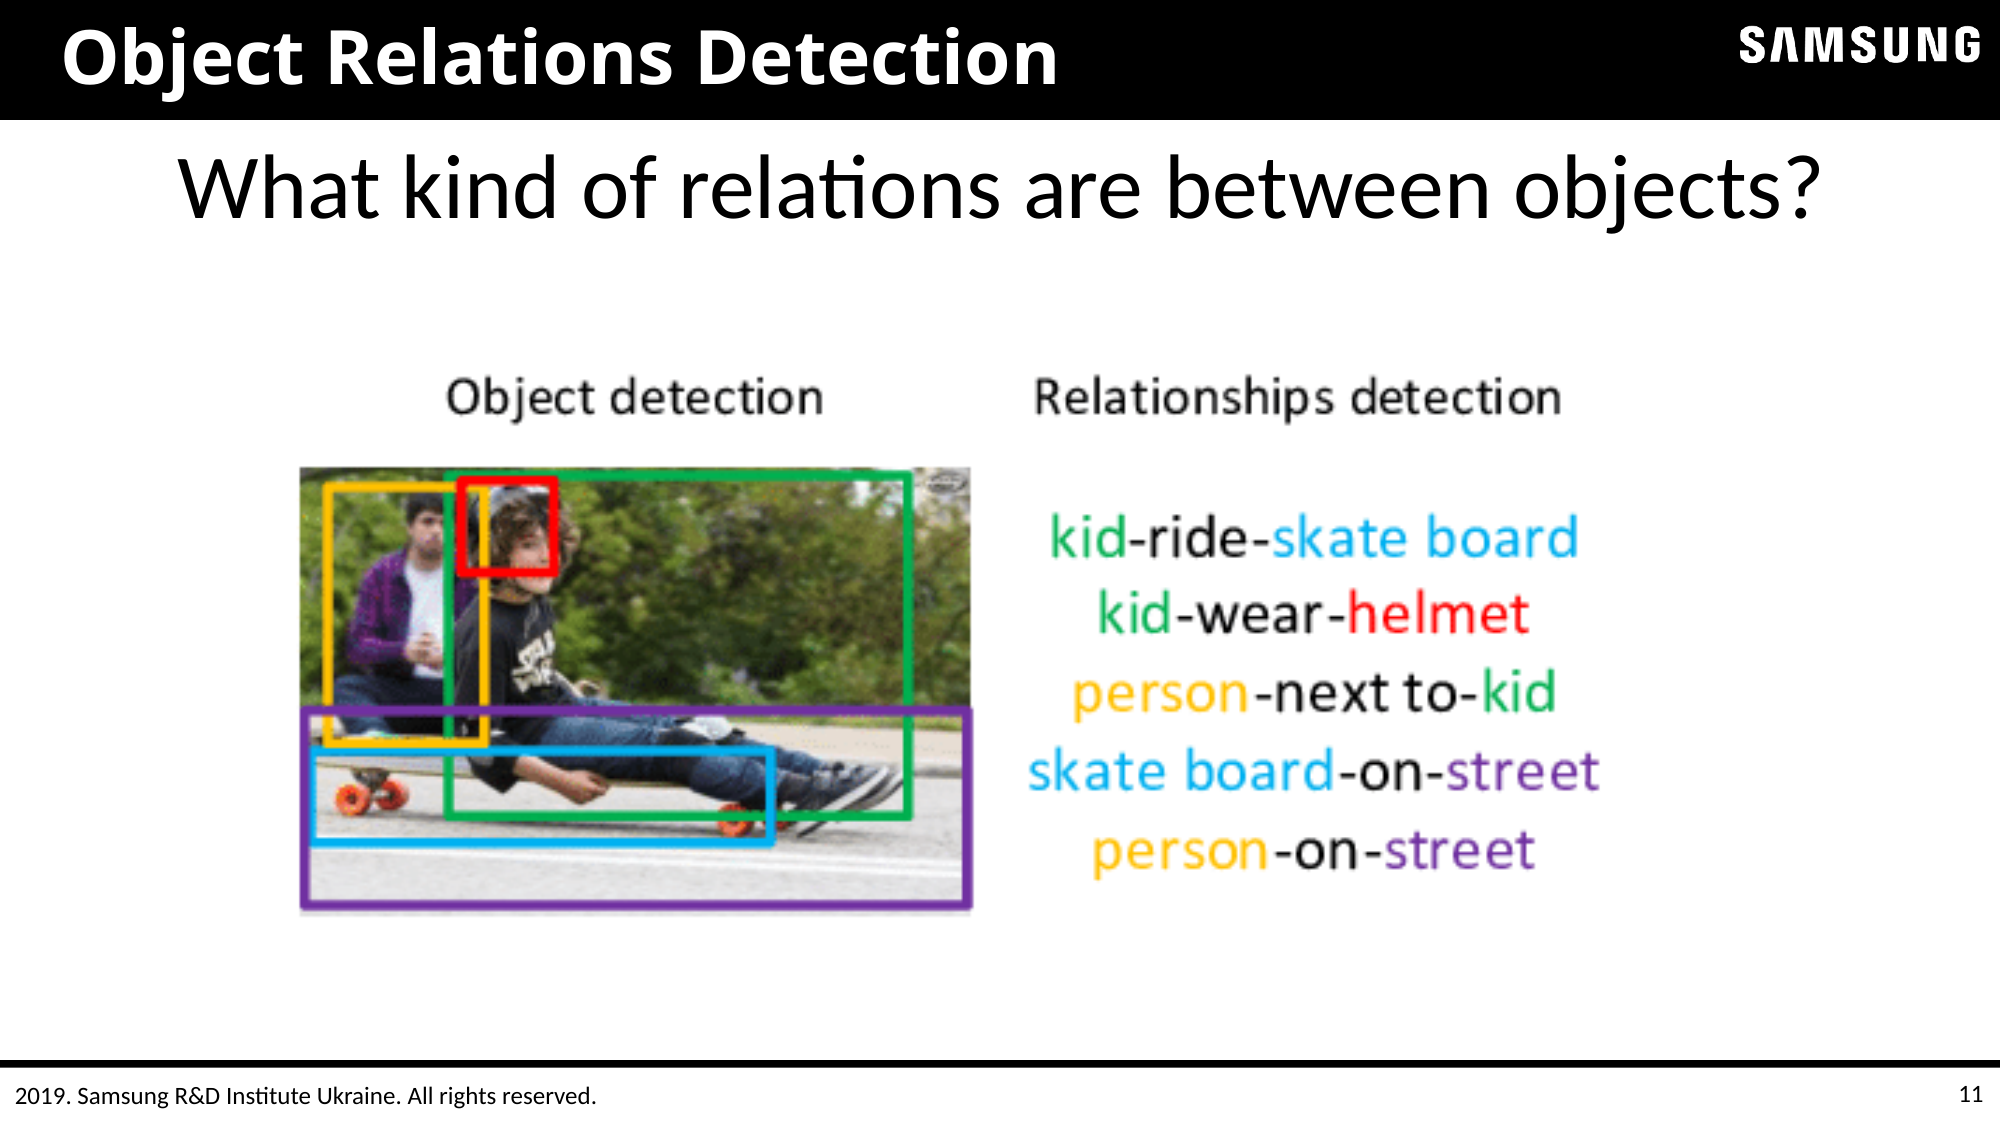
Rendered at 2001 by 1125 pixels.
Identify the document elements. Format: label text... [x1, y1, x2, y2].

title Object Relations Detection [0, 0, 1734, 120]
picture [266, 339, 1614, 968]
text_box What kind of relations are between objects? [162, 119, 1843, 245]
footer 2019. Samsung R&D Institute Ukraine. All rights reserved. [0, 1065, 645, 1125]
slide_number 11 [1548, 1062, 1999, 1123]
picture [1734, 20, 1982, 67]
